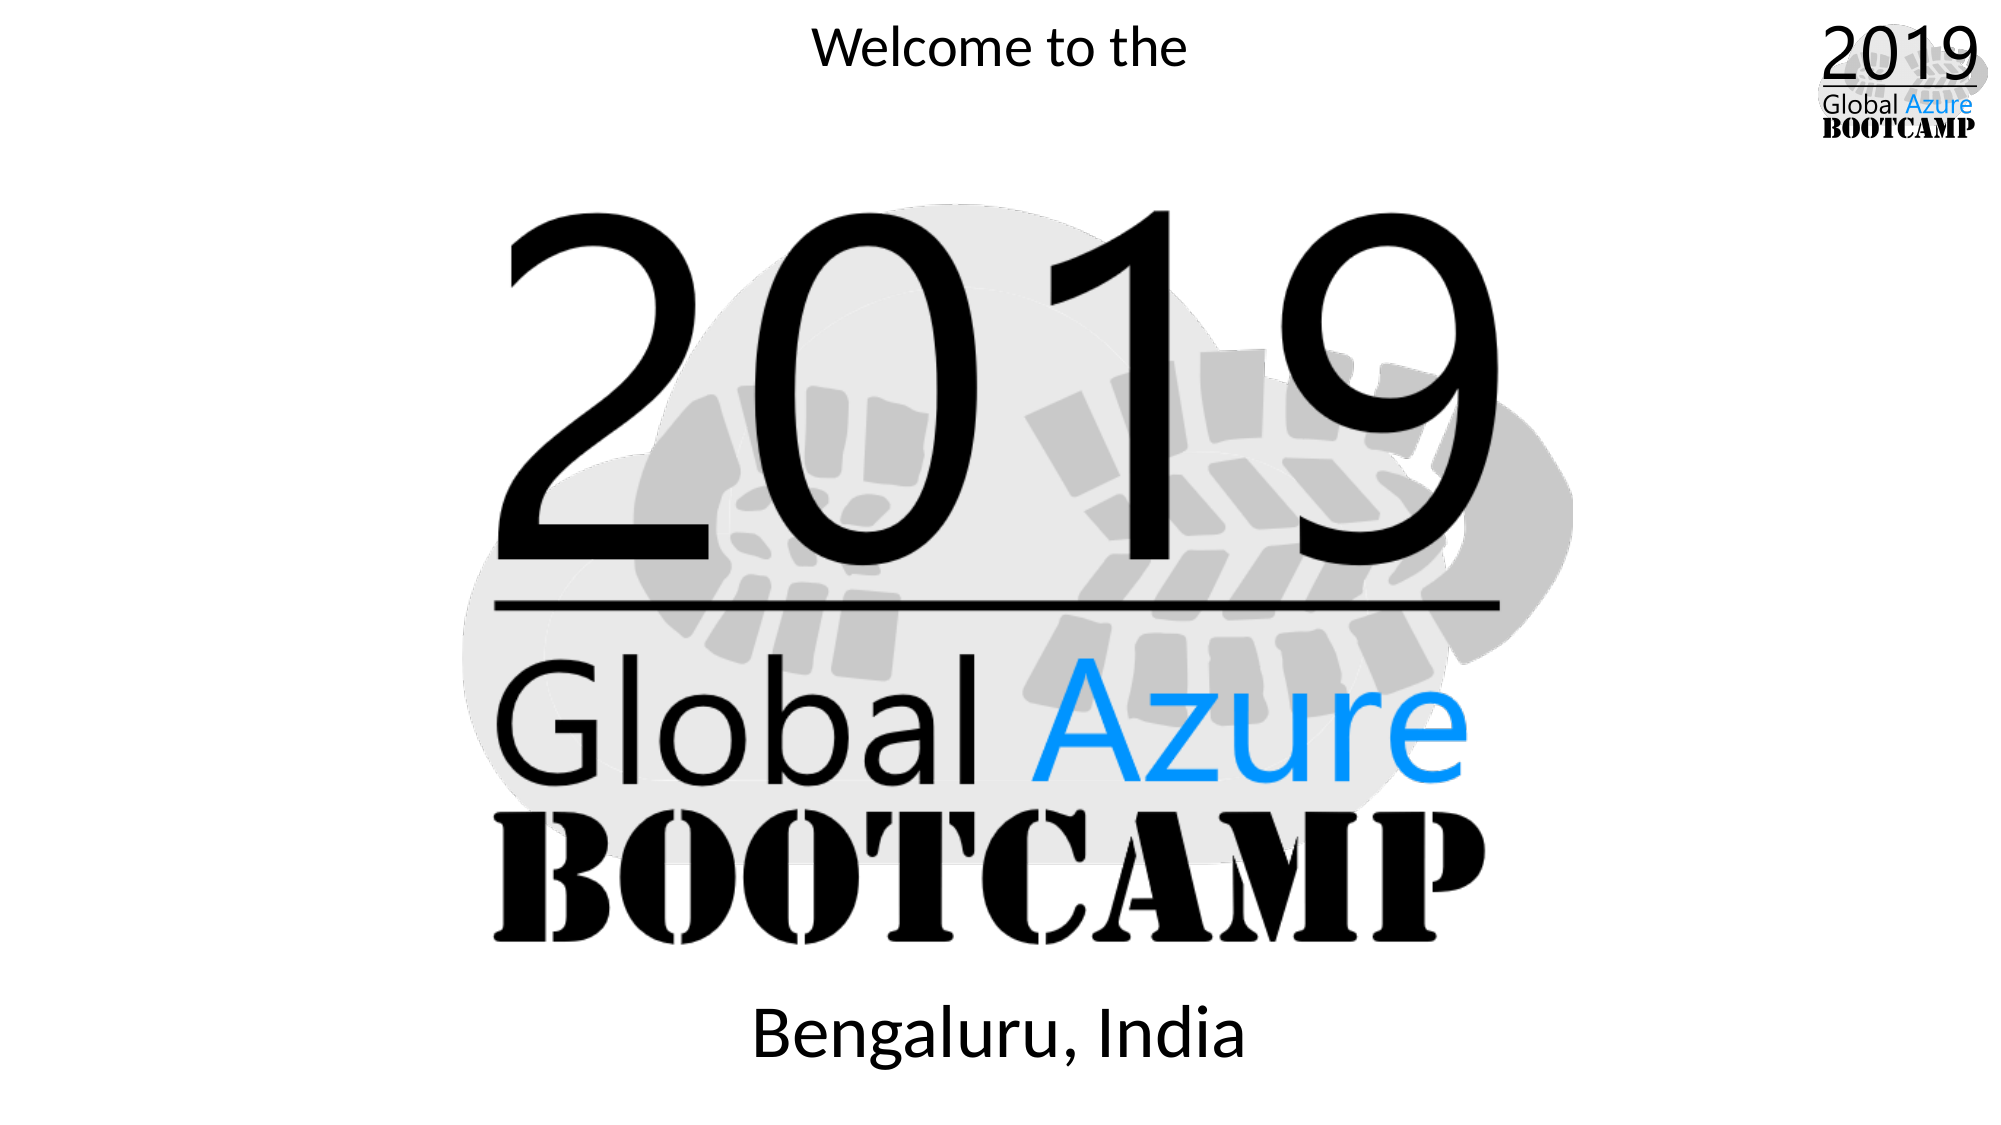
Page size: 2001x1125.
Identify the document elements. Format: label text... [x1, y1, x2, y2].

picture [1818, 86, 1988, 151]
text_box Bengaluru, India [0, 974, 2000, 1080]
text_box Welcome to the [0, 0, 2000, 86]
picture [462, 40, 1573, 1028]
